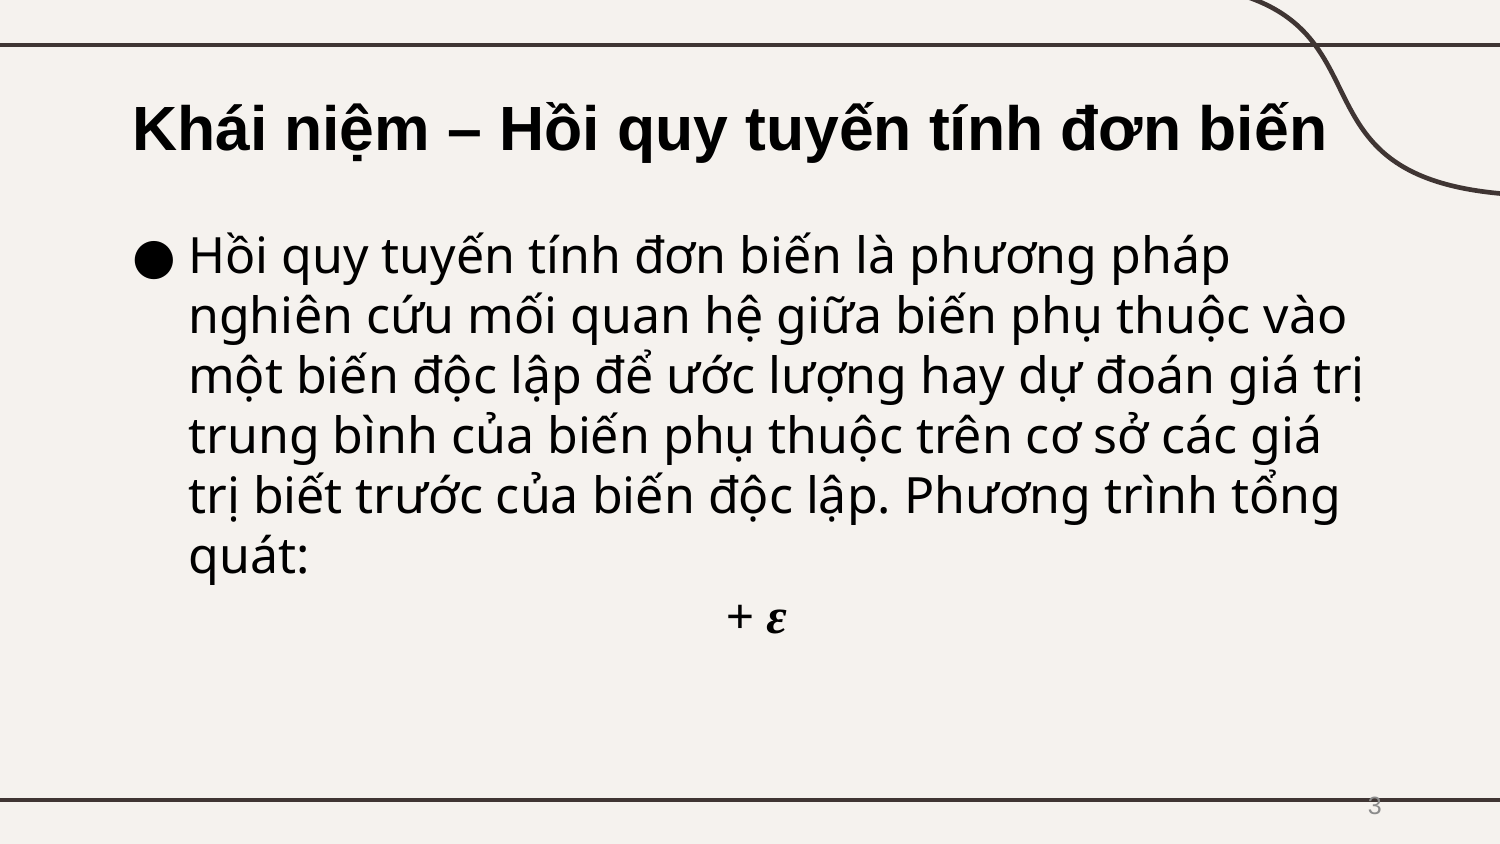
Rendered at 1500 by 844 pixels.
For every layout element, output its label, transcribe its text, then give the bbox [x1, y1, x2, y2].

slide_number 3 [1059, 782, 1397, 828]
title Khái niệm – Hồi quy tuyến tính đơn biến [116, 72, 1383, 167]
